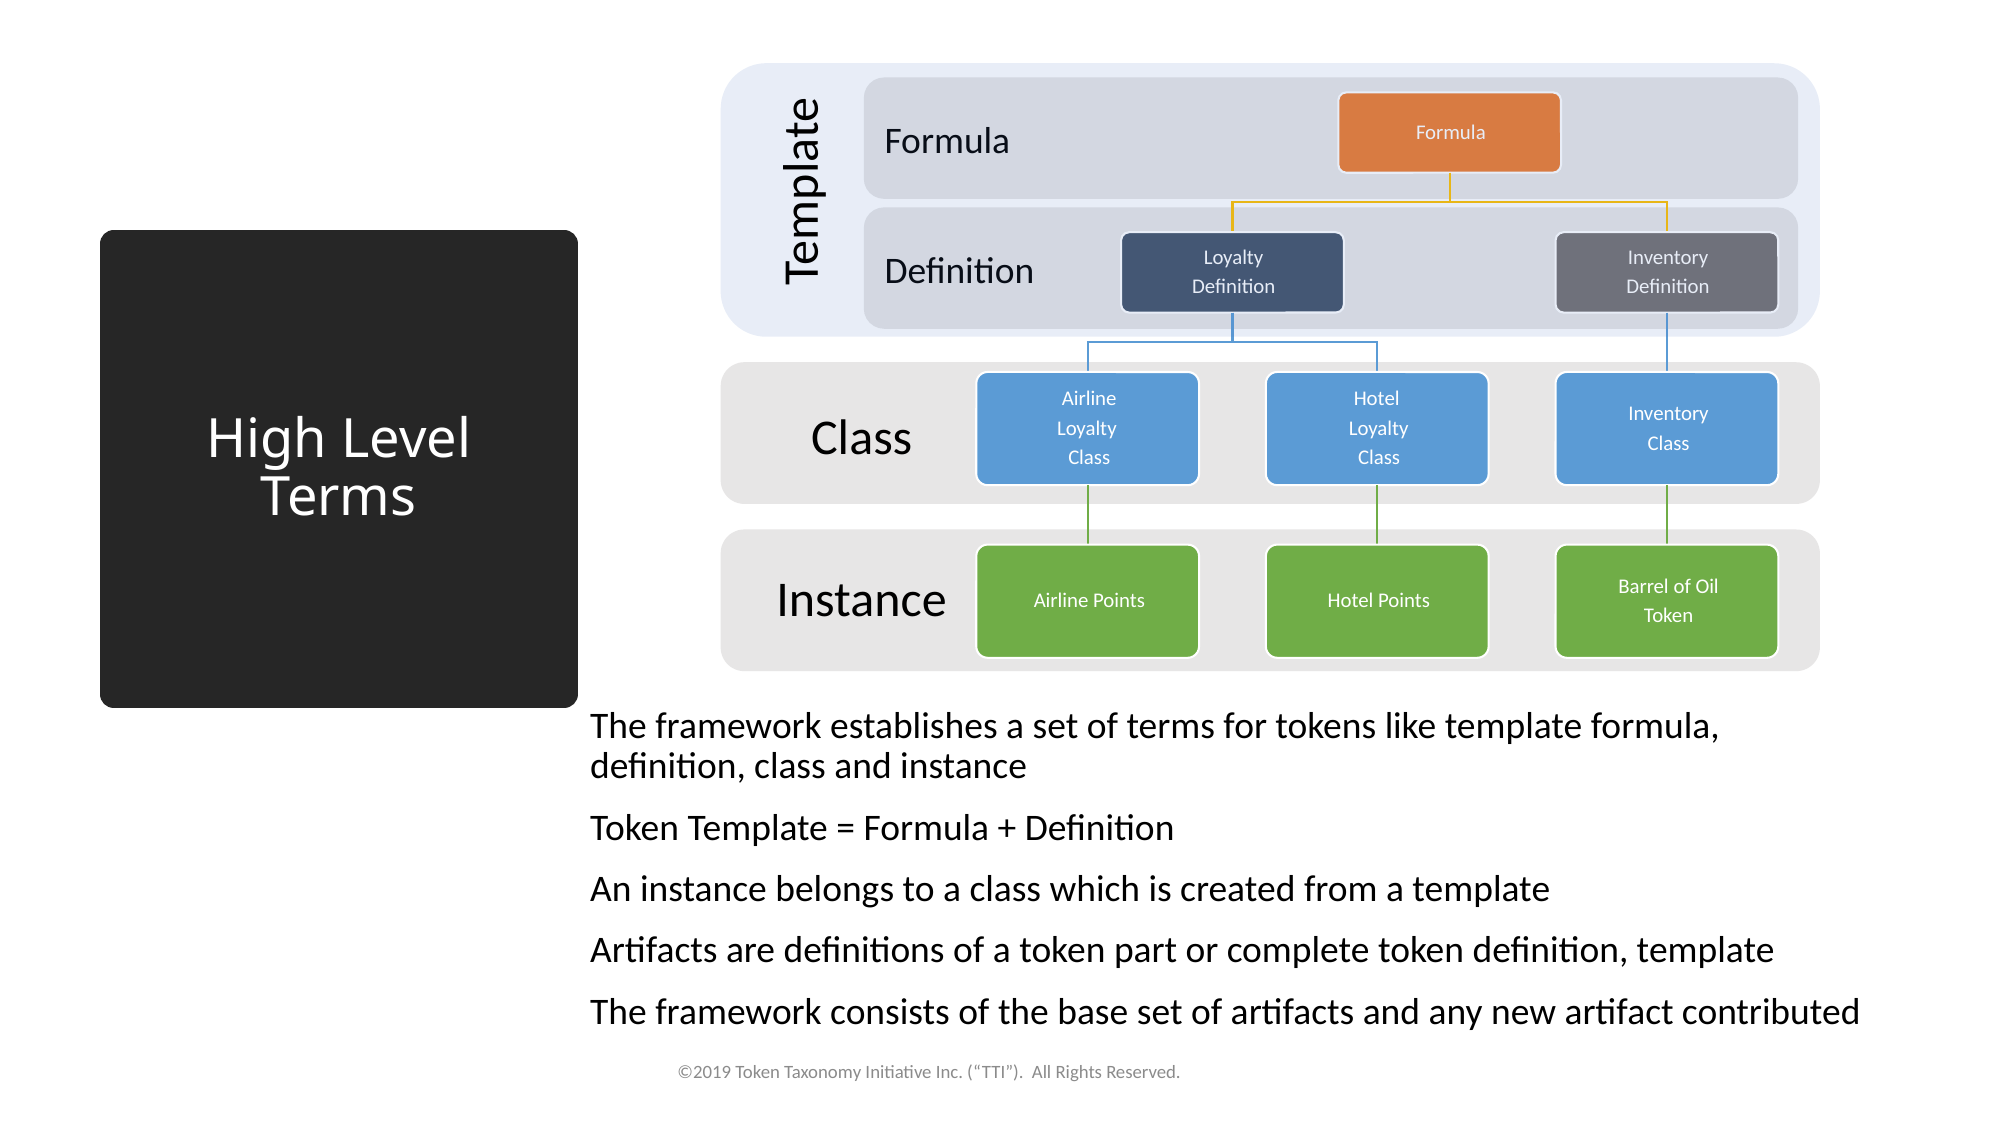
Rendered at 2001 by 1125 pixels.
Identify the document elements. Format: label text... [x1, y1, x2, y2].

footer ©2019 Token Taxonomy Initiative Inc. (“TTI”). All Rights Reserved. [662, 1042, 1458, 1103]
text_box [575, 62, 2000, 688]
title High Level Terms [113, 243, 564, 694]
list The framework establishes a set of terms for tokens like template formula, definition, class and instance Token Template = Formula + Definition An instance belongs to a class which is created from a template Artifacts are definitions of a token part or complete token definition, template The framework consists of the base set of artifacts and any new artifact contributed [575, 698, 1887, 911]
